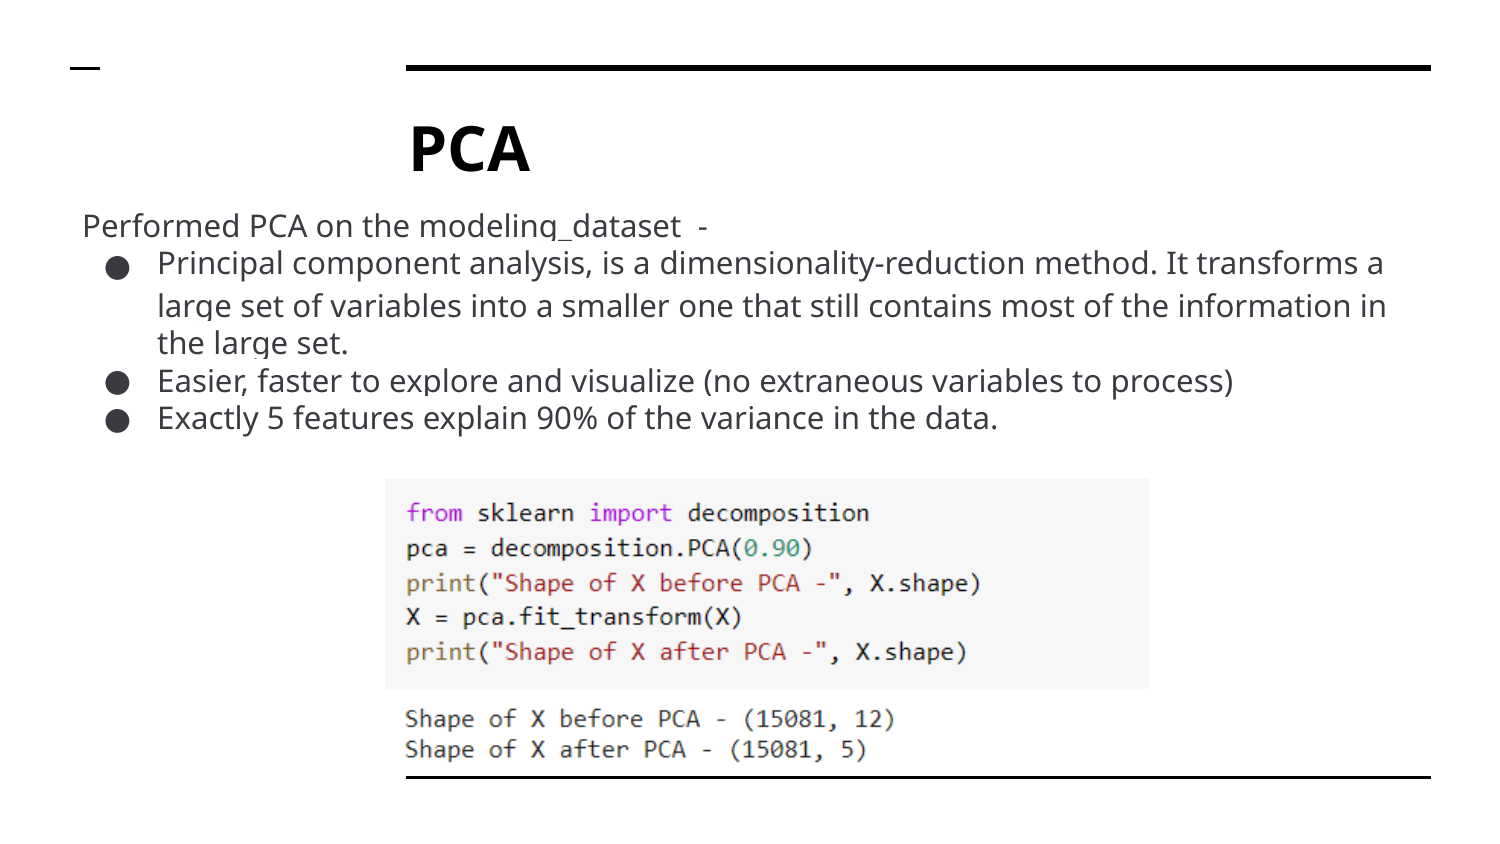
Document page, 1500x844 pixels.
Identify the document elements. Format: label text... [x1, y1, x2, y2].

picture [385, 474, 1149, 773]
text_box Performed PCA on the modeling_dataset - Principal component analysis, is a dimensionality-reduction method. It transforms a large set of variables into a smaller one that still contains most of the information in the large set. Easier, faster to explore and visualize (no extraneous variables to process) Exactly 5 features explain 90% of the variance in the data. [67, 190, 1431, 451]
title PCA [393, 94, 1431, 190]
